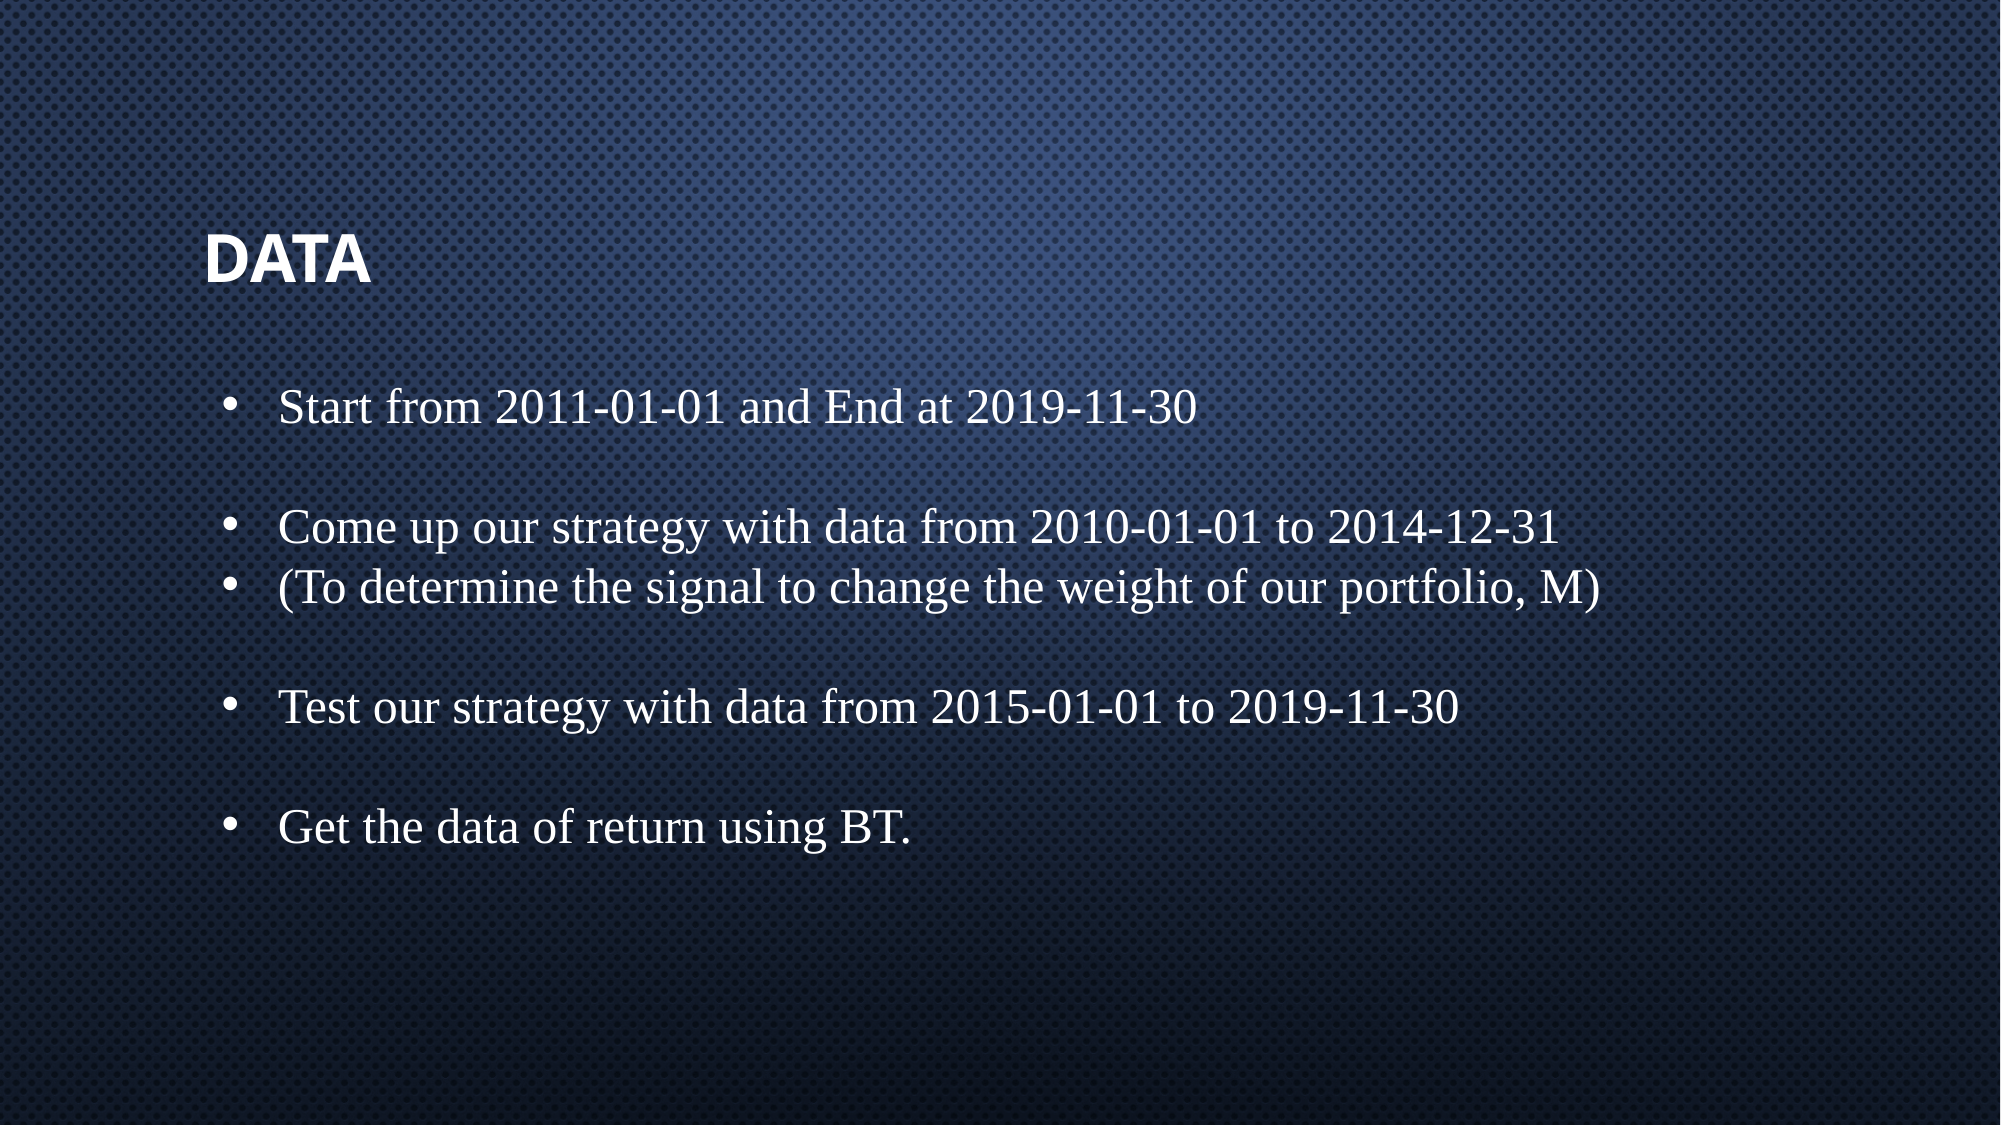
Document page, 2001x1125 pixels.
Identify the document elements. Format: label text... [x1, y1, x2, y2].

text_box ﻿Start from 2011-01-01 and End at 2019-11-30 Come up our strategy with data from 2010-01-01 to 2014-12-31 (To determine the signal to change the weight of our portfolio, M) Test our strategy with data from 2015-01-01 to 2019-11-30 Get the data of return using BT. [206, 365, 1813, 921]
title data [187, 99, 1813, 413]
